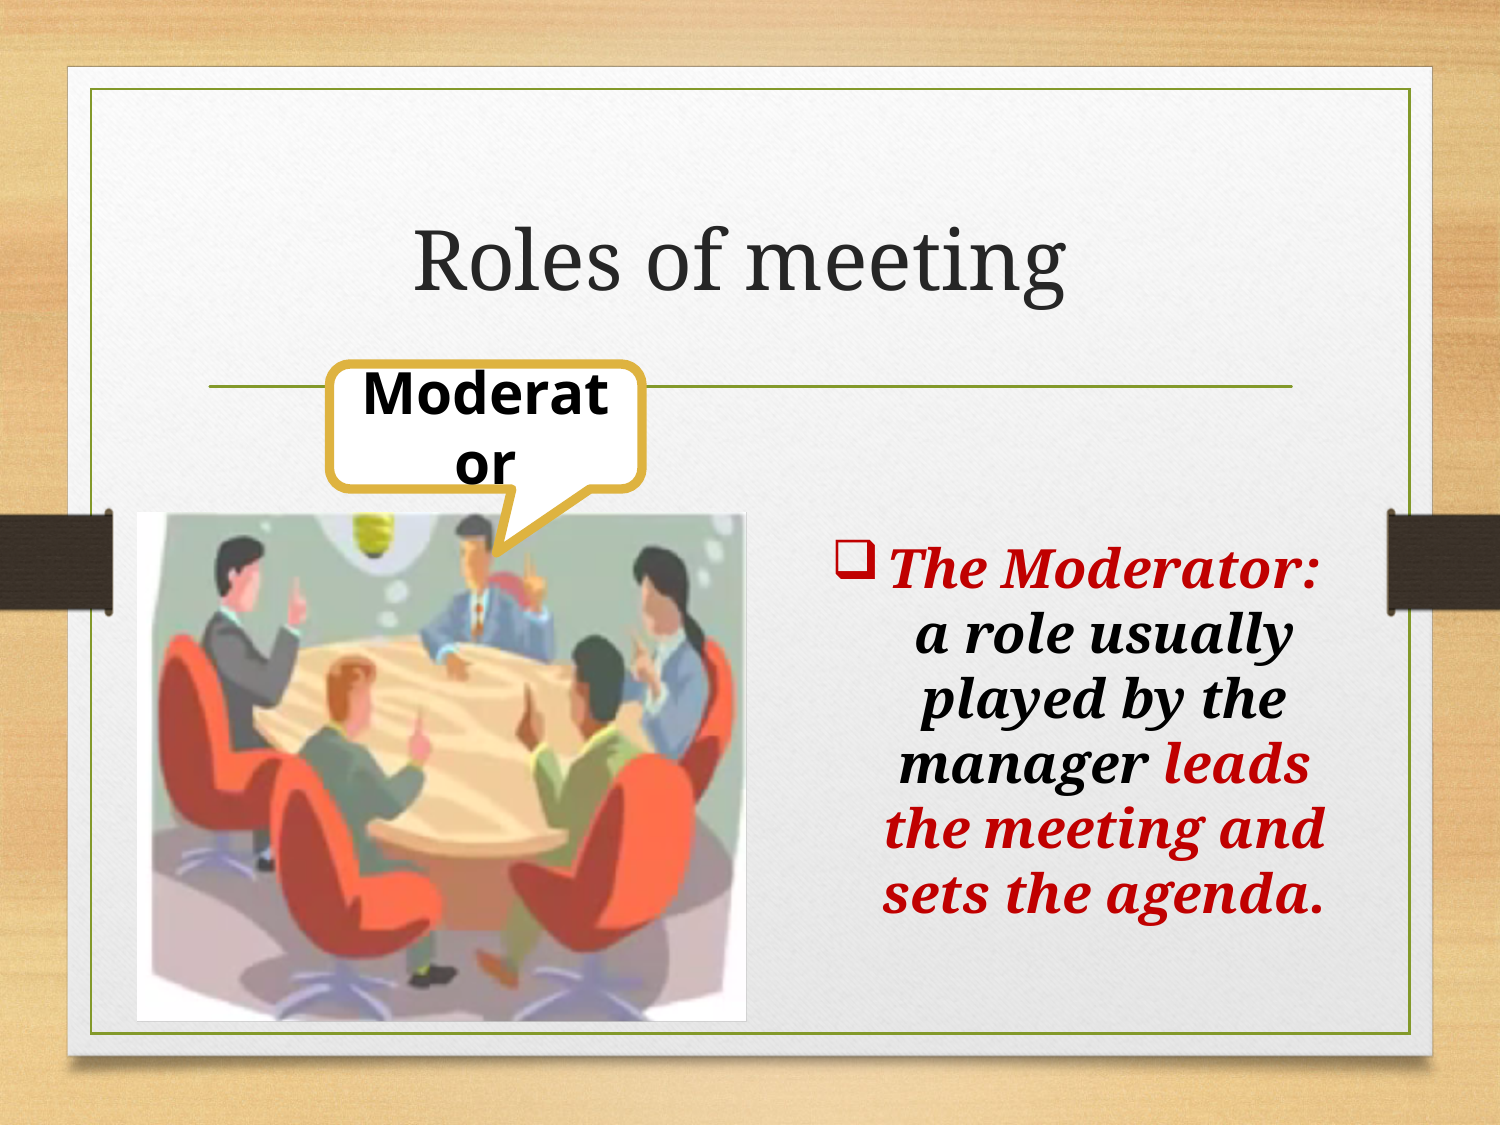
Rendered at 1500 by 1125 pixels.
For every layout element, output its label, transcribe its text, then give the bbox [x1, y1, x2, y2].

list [136, 511, 747, 1022]
title Roles of meeting [193, 150, 1309, 365]
picture [0, 0, 1500, 1125]
text_box Moderator [328, 362, 644, 511]
text_box The Moderator: a role usually played by the manager leads the meeting and sets the agenda. [795, 526, 1359, 989]
